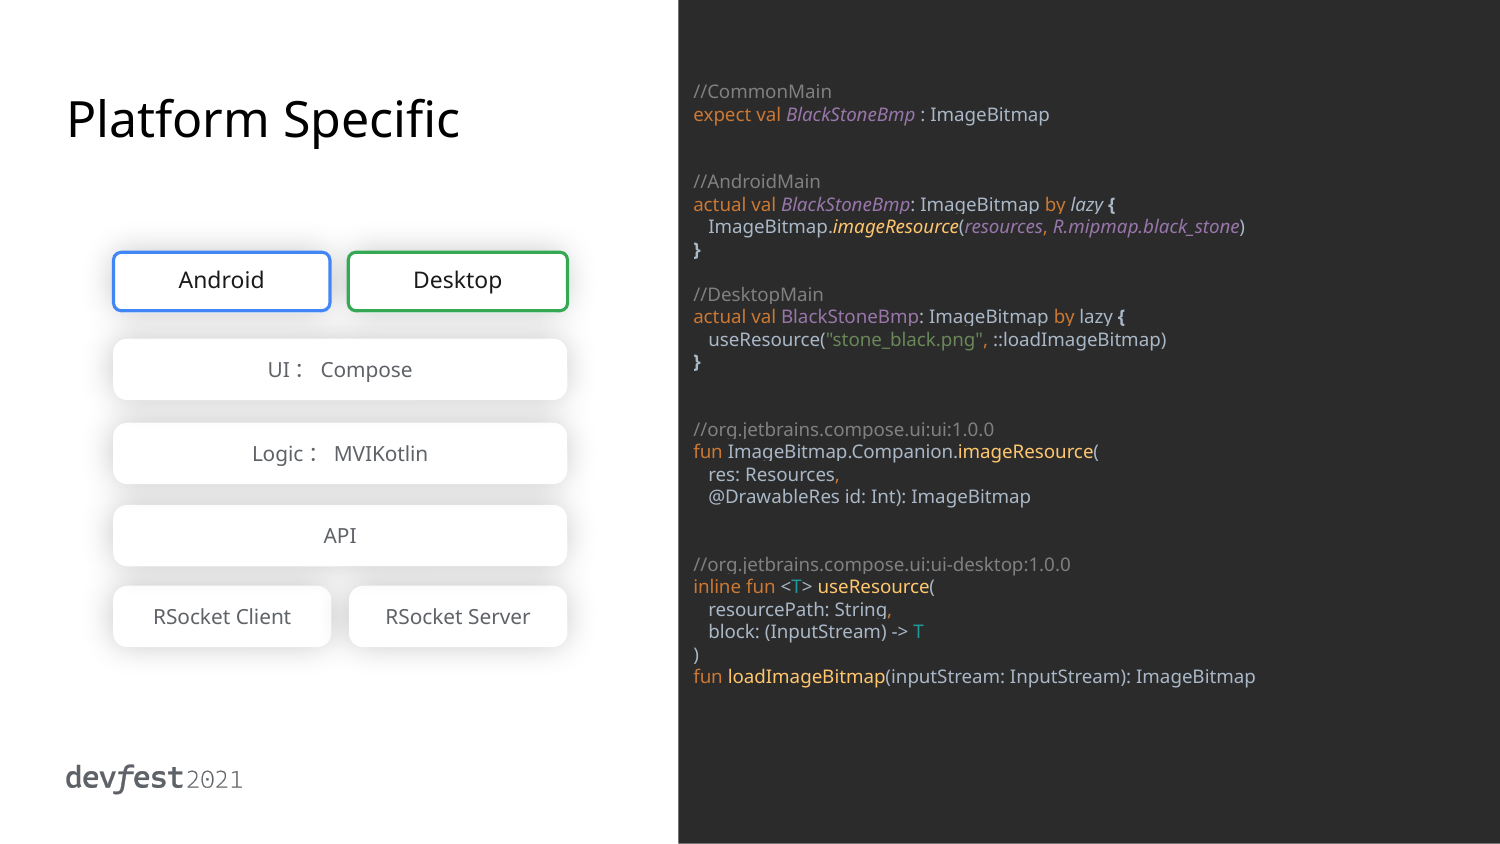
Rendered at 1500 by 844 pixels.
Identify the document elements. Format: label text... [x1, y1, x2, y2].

title Platform Specific [51, 72, 678, 167]
text_box //CommonMain expect val BlackStoneBmp : ImageBitmap //AndroidMain actual val BlackStoneBmp: ImageBitmap by lazy { ImageBitmap.imageResource(resources, R.mipmap.black_stone) } //DesktopMain actual val BlackStoneBmp: ImageBitmap by lazy { useResource("stone_black.png", ::loadImageBitmap) } //org.jetbrains.compose.ui:ui:1.0.0 fun ImageBitmap.Companion.imageResource( res: Resources, @DrawableRes id: Int): ImageBitmap //org.jetbrains.compose.ui:ui-desktop:1.0.0 inline fun <T> useResource( resourcePath: String, block: (InputStream) -> T ) fun loadImageBitmap(inputStream: InputStream): ImageBitmap [678, 0, 1500, 844]
picture [65, 761, 243, 797]
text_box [113, 251, 568, 311]
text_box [112, 317, 568, 648]
